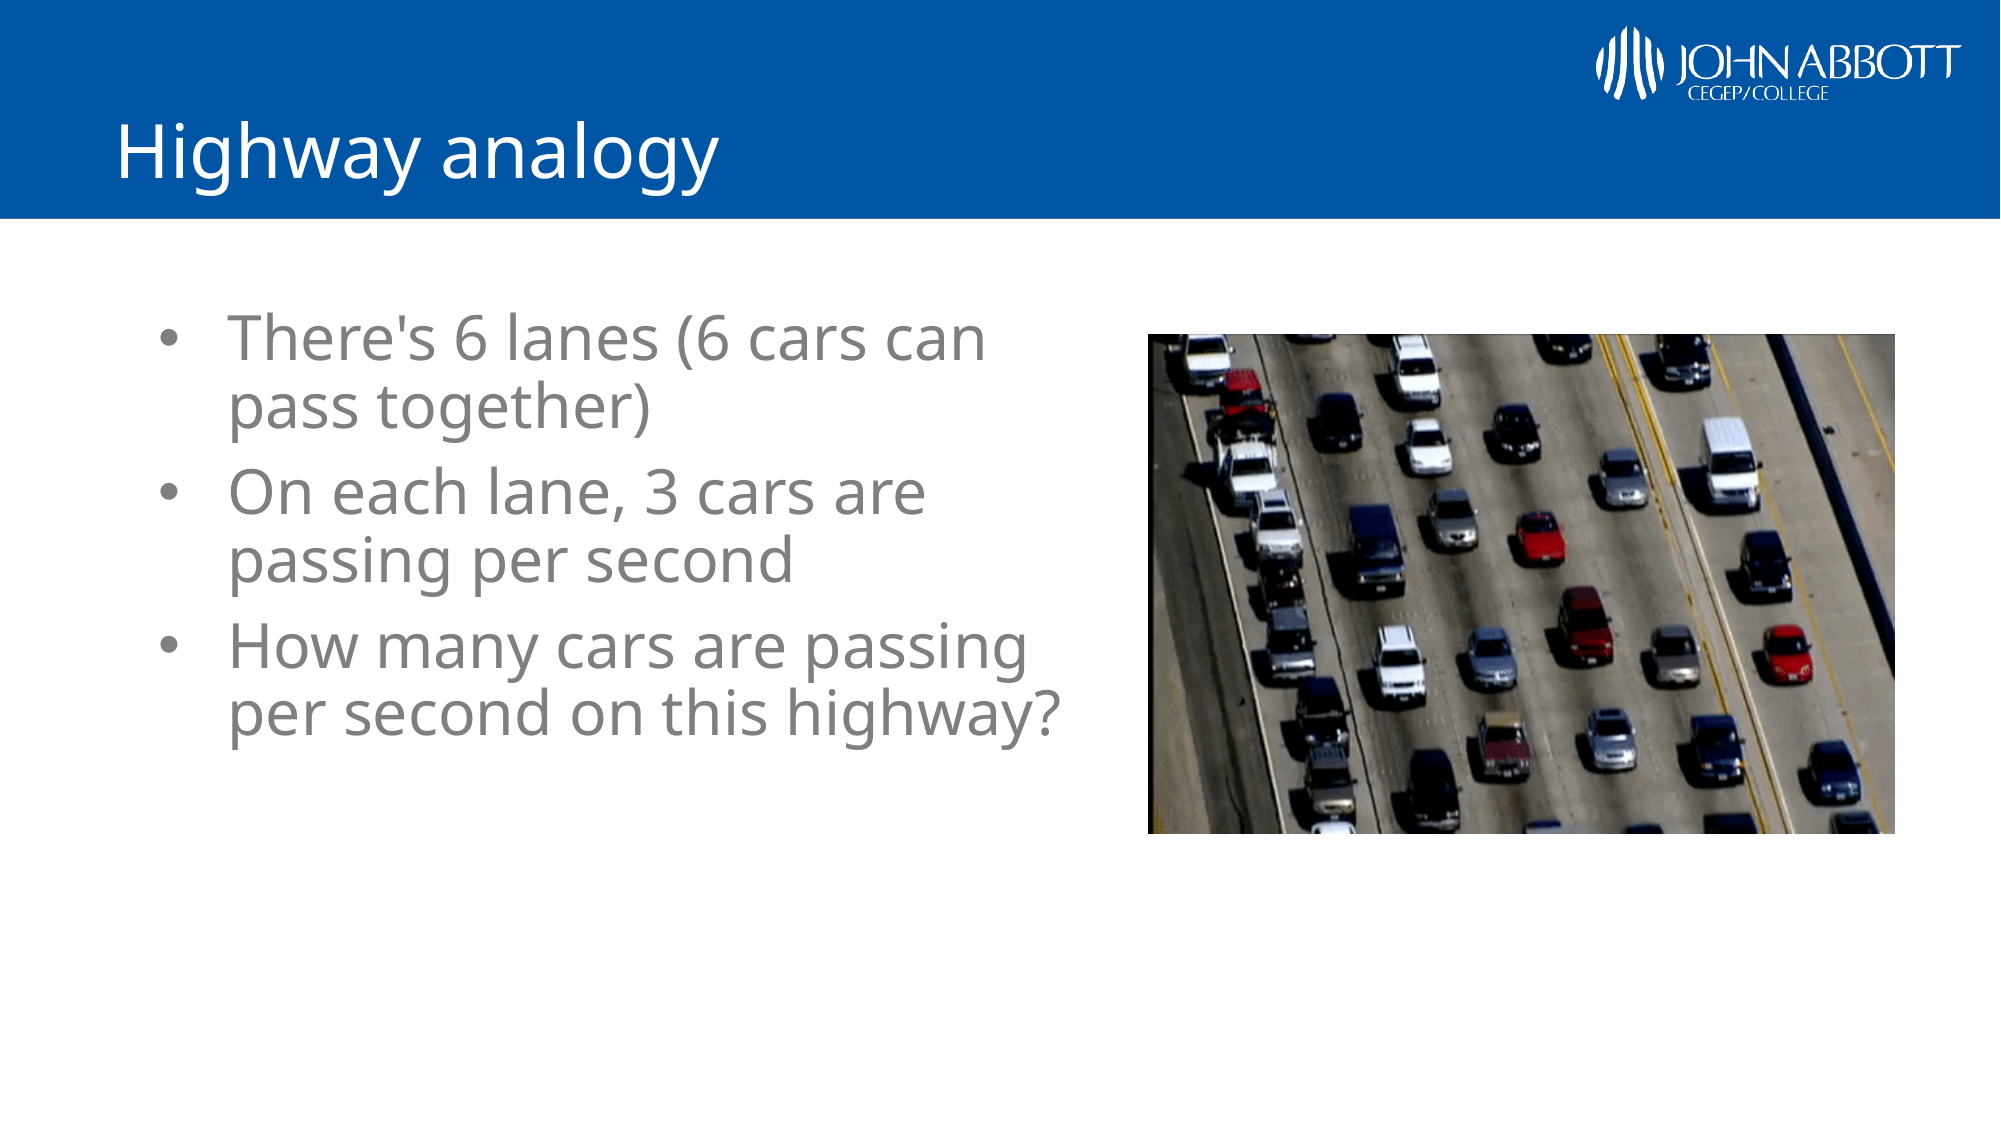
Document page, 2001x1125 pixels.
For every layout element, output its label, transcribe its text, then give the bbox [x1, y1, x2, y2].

picture [1148, 334, 1895, 835]
picture [1863, 26, 1962, 100]
title Highway analogy [99, 0, 1863, 202]
list There's 6 lanes (6 cars can pass together) On each lane, 3 cars are passing per second How many cars are passing per second on this highway? [137, 299, 1087, 1014]
